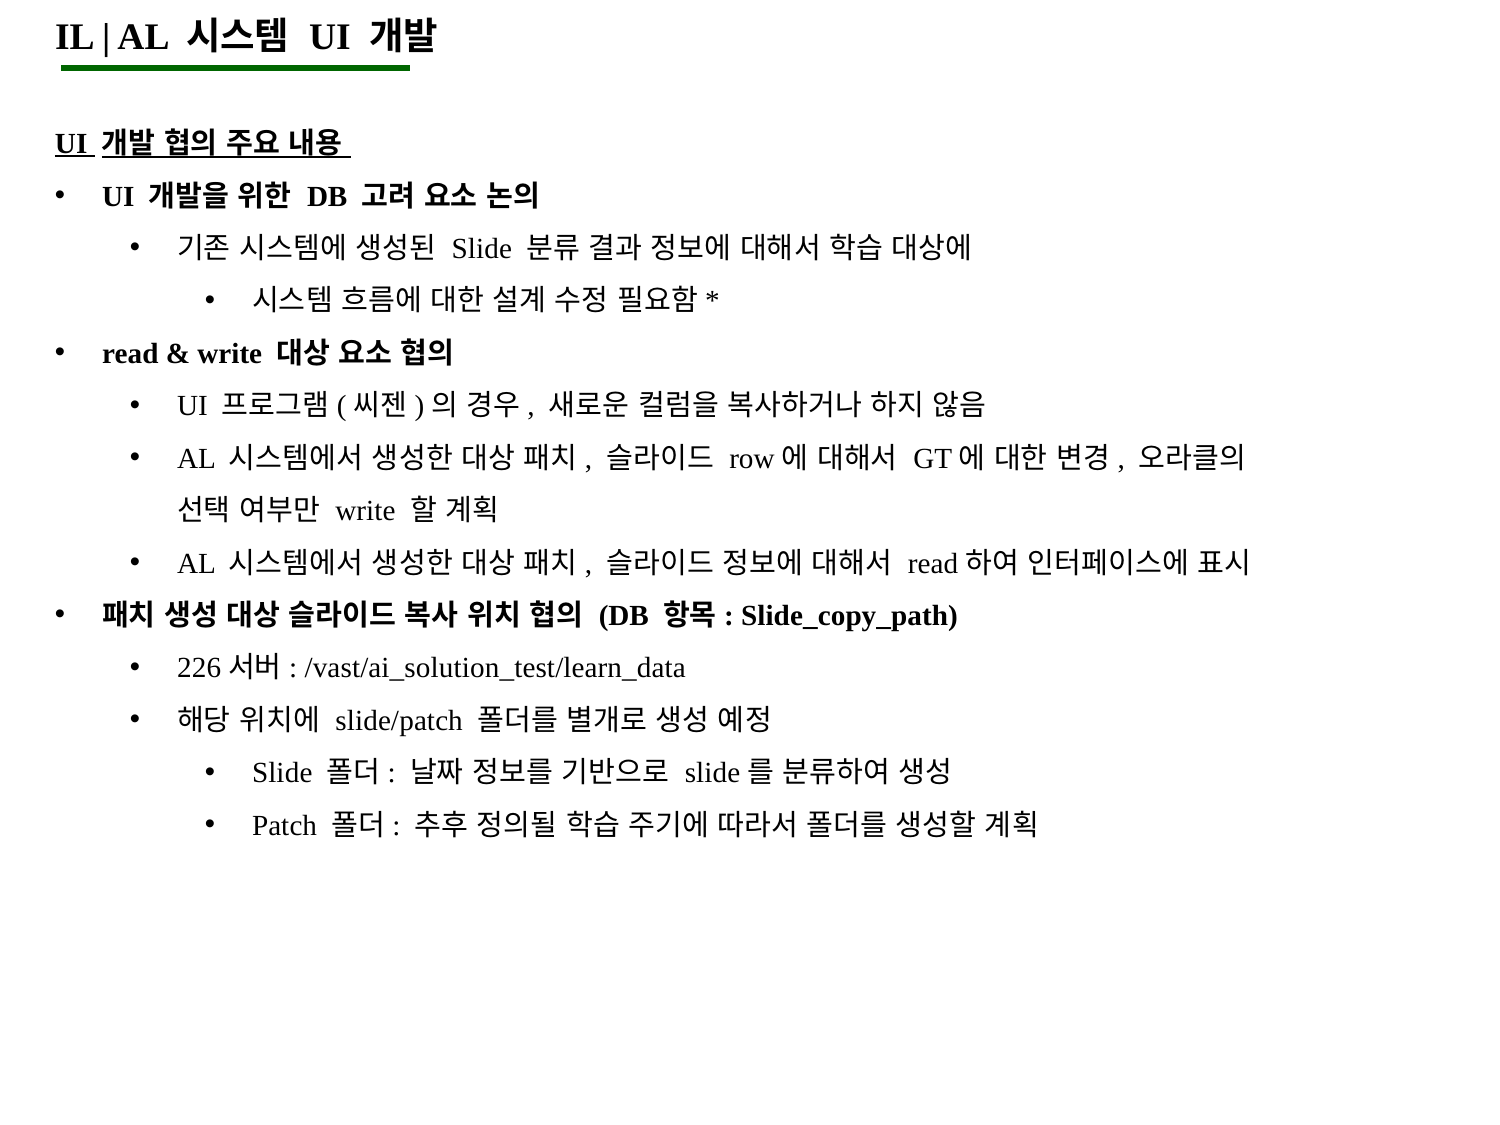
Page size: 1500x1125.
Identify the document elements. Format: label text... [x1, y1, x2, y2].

text_box IL | AL 시스템 UI 개발 [40, 4, 818, 65]
text_box UI 개발 협의 주요 내용 UI 개발을 위한 DB 고려 요소 논의 기존 시스템에 생성된 Slide 분류 결과 정보에 대해서 학습 대상에 시스템 흐름에 대한 설계 수정 필요함* read & write 대상 요소 협의 UI 프로그램(씨젠)의 경우, 새로운 컬럼을 복사하거나 하지 않음 AL 시스템에서 생성한 대상 패치, 슬라이드 row에 대해서 GT에 대한 변경, 오라클의 선택 여부만 write 할 계획 AL 시스템에서 생성한 대상 패치, 슬라이드 정보에 대해서 read하여 인터페이스에 표시 패치 생성 대상 슬라이드 복사 위치 협의 (DB 항목: Slide_copy_path) 226서버: /vast/ai_solution_test/learn_data 해당 위치에 slide/patch 폴더를 별개로 생성 예정 Slide 폴더: 날짜 정보를 기반으로 slide를 분류하여 생성 Patch 폴더: 추후 정의될 학습 주기에 따라서 폴더를 생성할 계획 [40, 99, 1306, 849]
